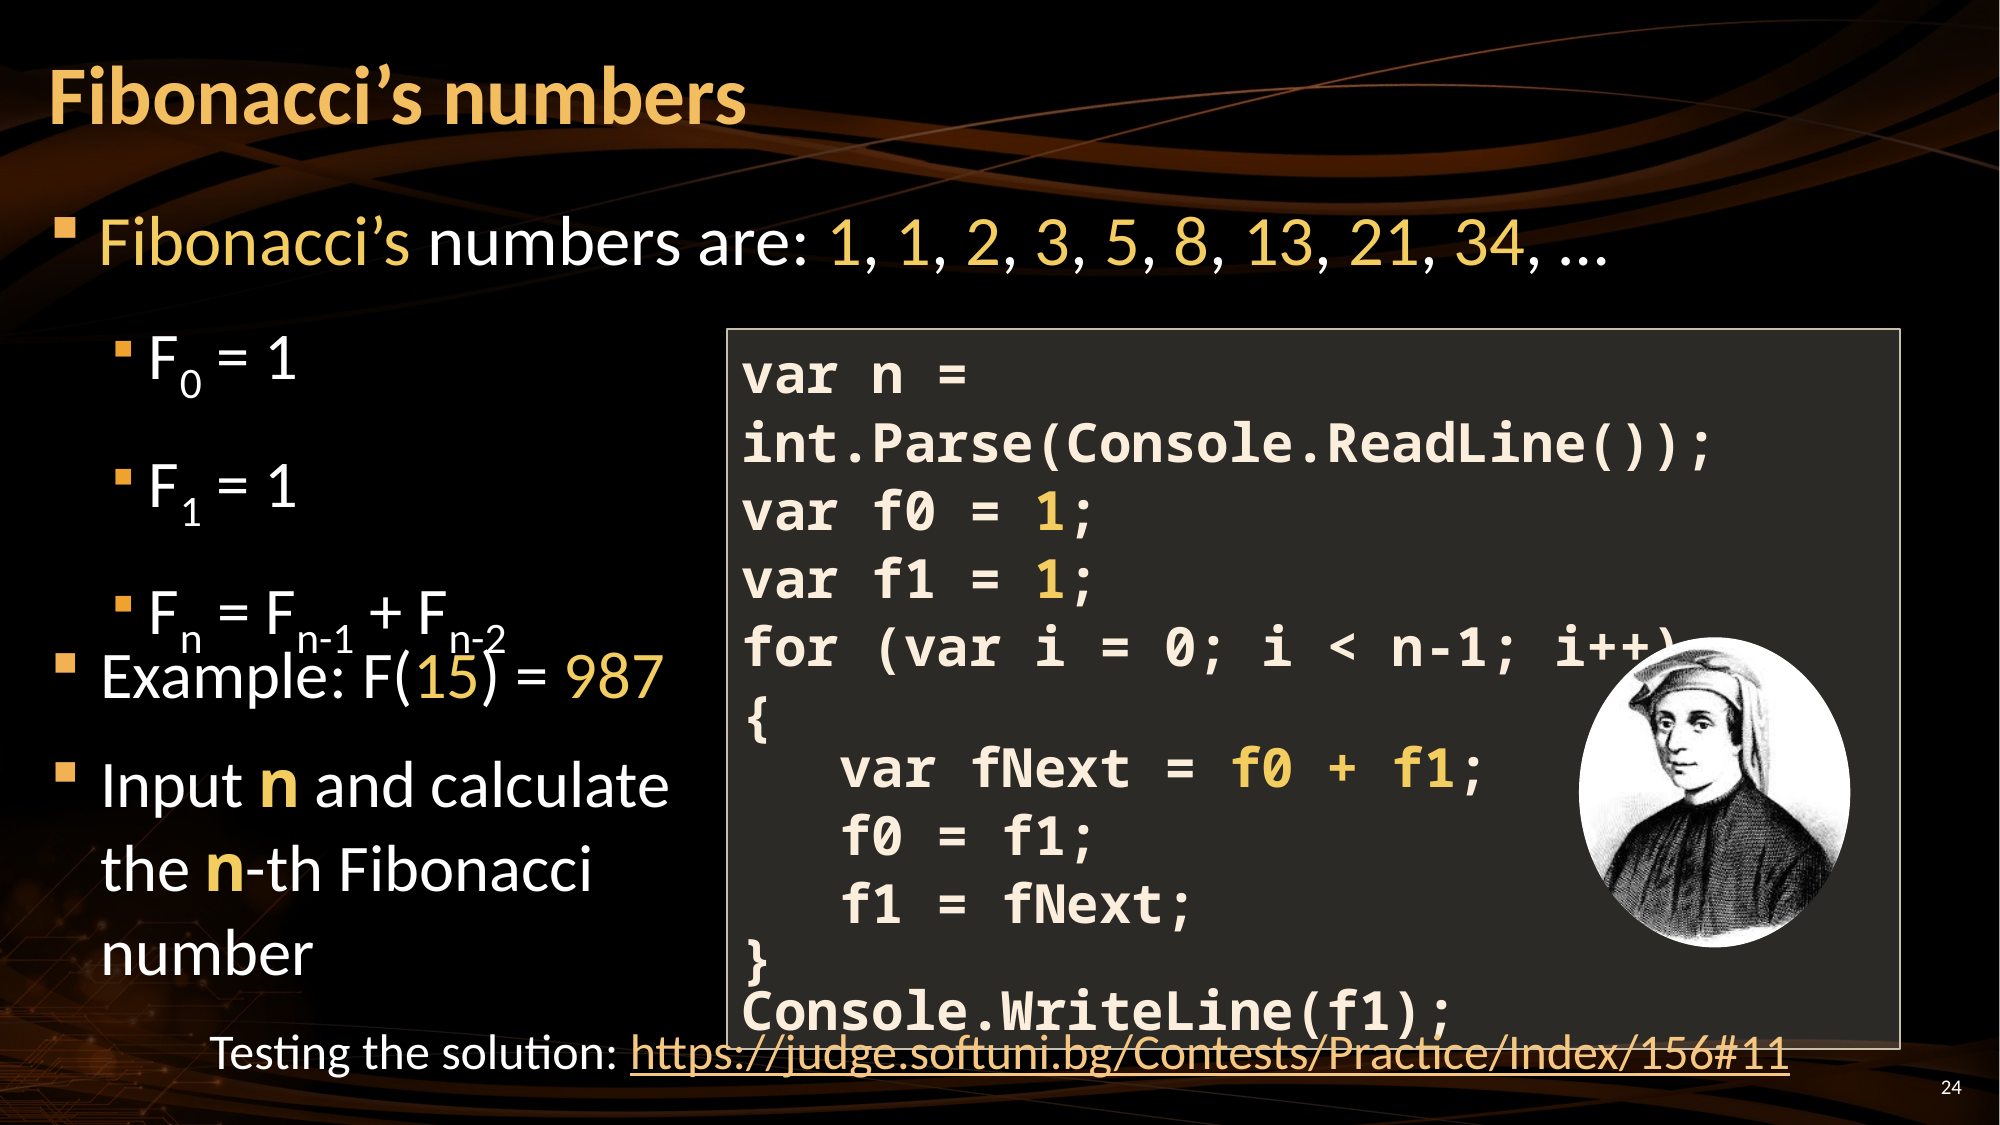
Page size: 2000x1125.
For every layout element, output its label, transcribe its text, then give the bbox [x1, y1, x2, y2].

text_box Testing the solution: https://judge.softuni.bg/Contests/Practice/Index/156#11 [124, 1012, 1875, 1088]
text_box var n = int.Parse(Console.ReadLine()); var f0 = 1; var f1 = 1; for (var i = 0; i < n-1; i++) { var fNext = f0 + f1; f0 = f1; f1 = fNext; } Console.WriteLine(f1); [727, 329, 1900, 1049]
text_box Example: F(15) = 987 Input n and calculate the n-th Fibonacci number [35, 620, 688, 996]
picture [0, 0, 2000, 1125]
list Fibonacci’s numbers are: 1, 1, 2, 3, 5, 8, 13, 21, 34, … F0 = 1 F1 = 1 Fn = Fn-1 + Fn-2 [31, 188, 1968, 1103]
title Fibonacci’s numbers [30, 6, 1602, 189]
